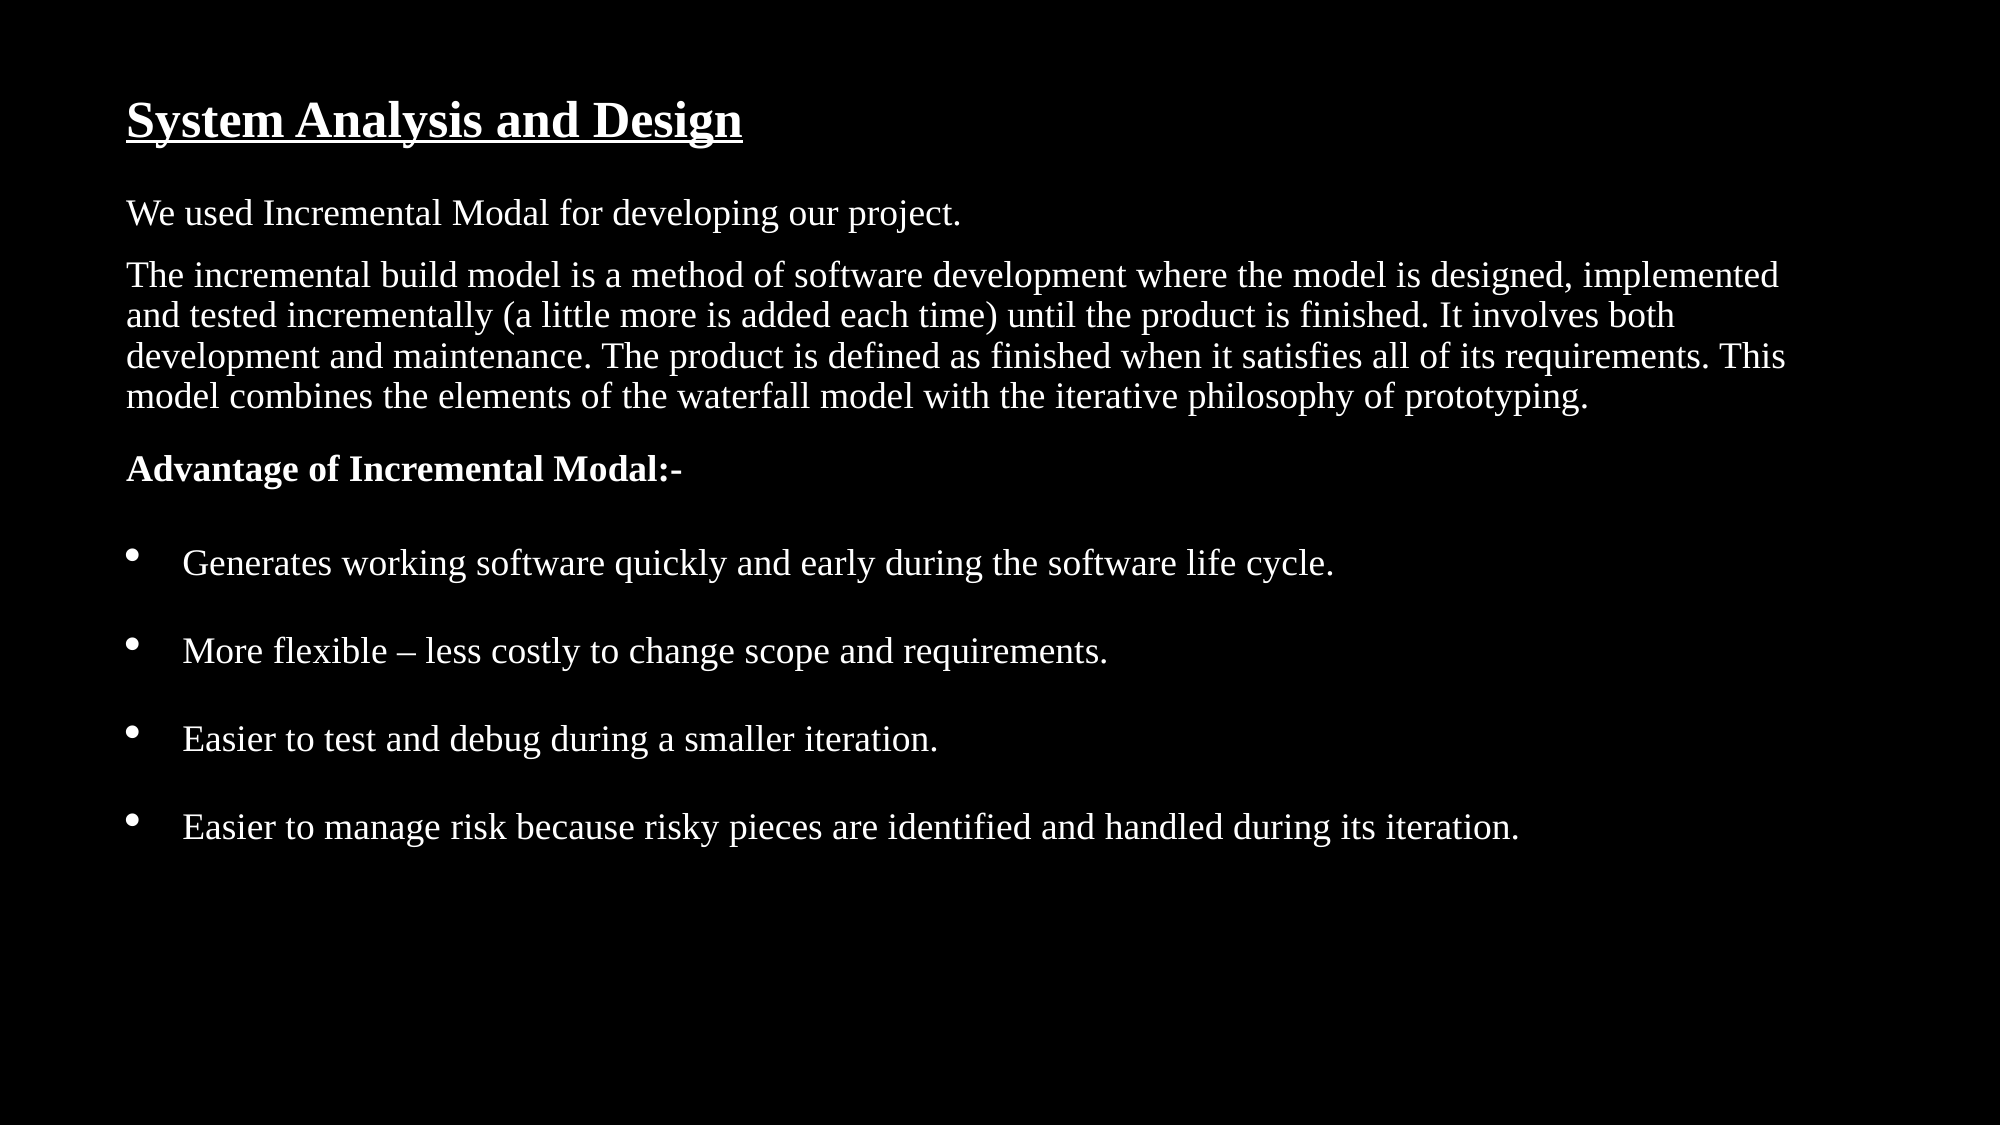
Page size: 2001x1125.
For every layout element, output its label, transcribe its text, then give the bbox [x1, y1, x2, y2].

title System Analysis and Design [110, 85, 1611, 165]
list We used Incremental Modal for developing our project. The incremental build model is a method of software development where the model is designed, implemented and tested incrementally (a little more is added each time) until the product is finished. It involves both development and maintenance. The product is defined as finished when it satisfies all of its requirements. This model combines the elements of the waterfall model with the iterative philosophy of prototyping. Advantage of Incremental Modal:- Generates working software quickly and early during the software life cycle. More flexible – less costly to change scope and requirements. Easier to test and debug during a smaller iteration. Easier to manage risk because risky pieces are identified and handled during its iteration. [110, 185, 1855, 954]
